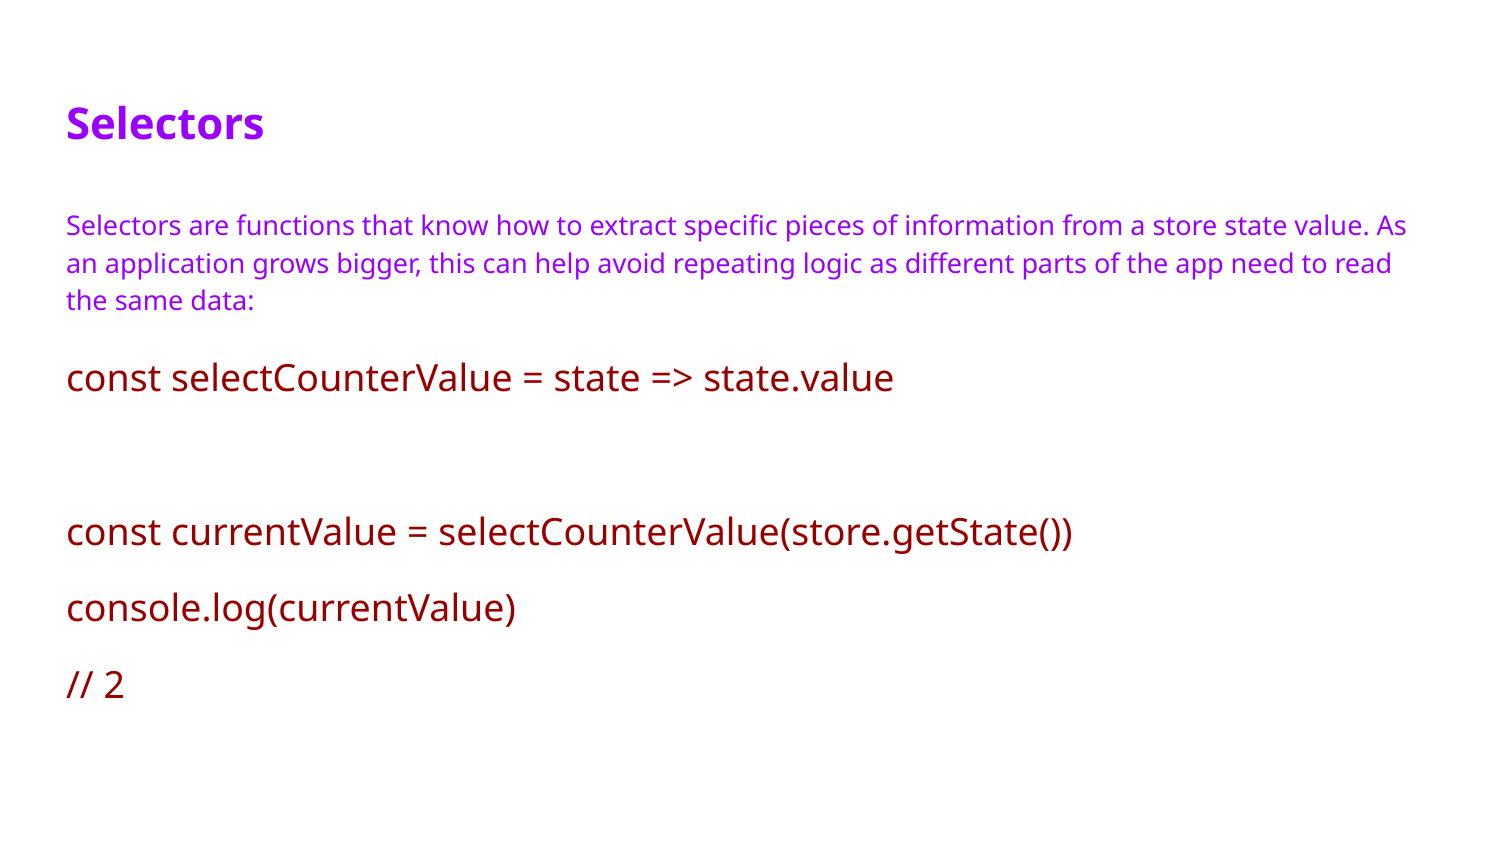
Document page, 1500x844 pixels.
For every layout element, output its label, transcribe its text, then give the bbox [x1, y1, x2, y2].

list Selectors are functions that know how to extract specific pieces of information from a store state value. As an application grows bigger, this can help avoid repeating logic as different parts of the app need to read the same data: const selectCounterValue = state => state.value const currentValue = selectCounterValue(store.getState()) console.log(currentValue) // 2 [51, 189, 1449, 750]
title Selectors [51, 72, 1449, 167]
